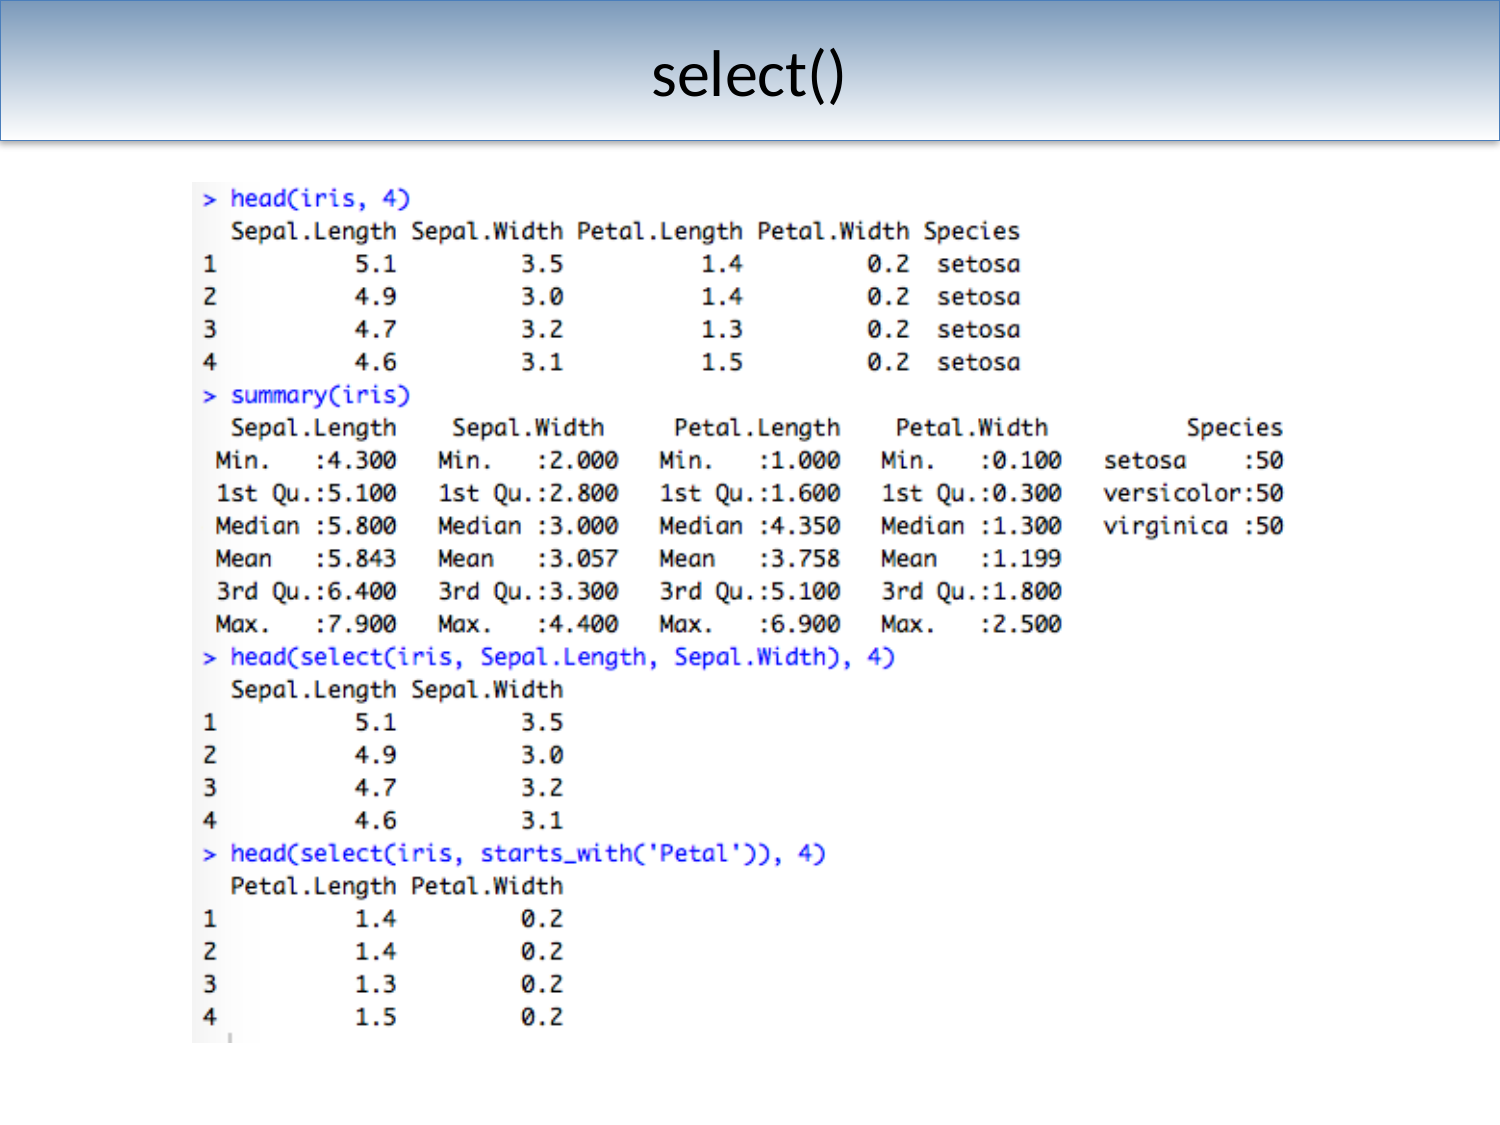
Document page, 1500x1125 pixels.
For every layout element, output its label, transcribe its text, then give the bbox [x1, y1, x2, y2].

title select() [75, 22, 1425, 118]
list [191, 182, 1309, 1043]
